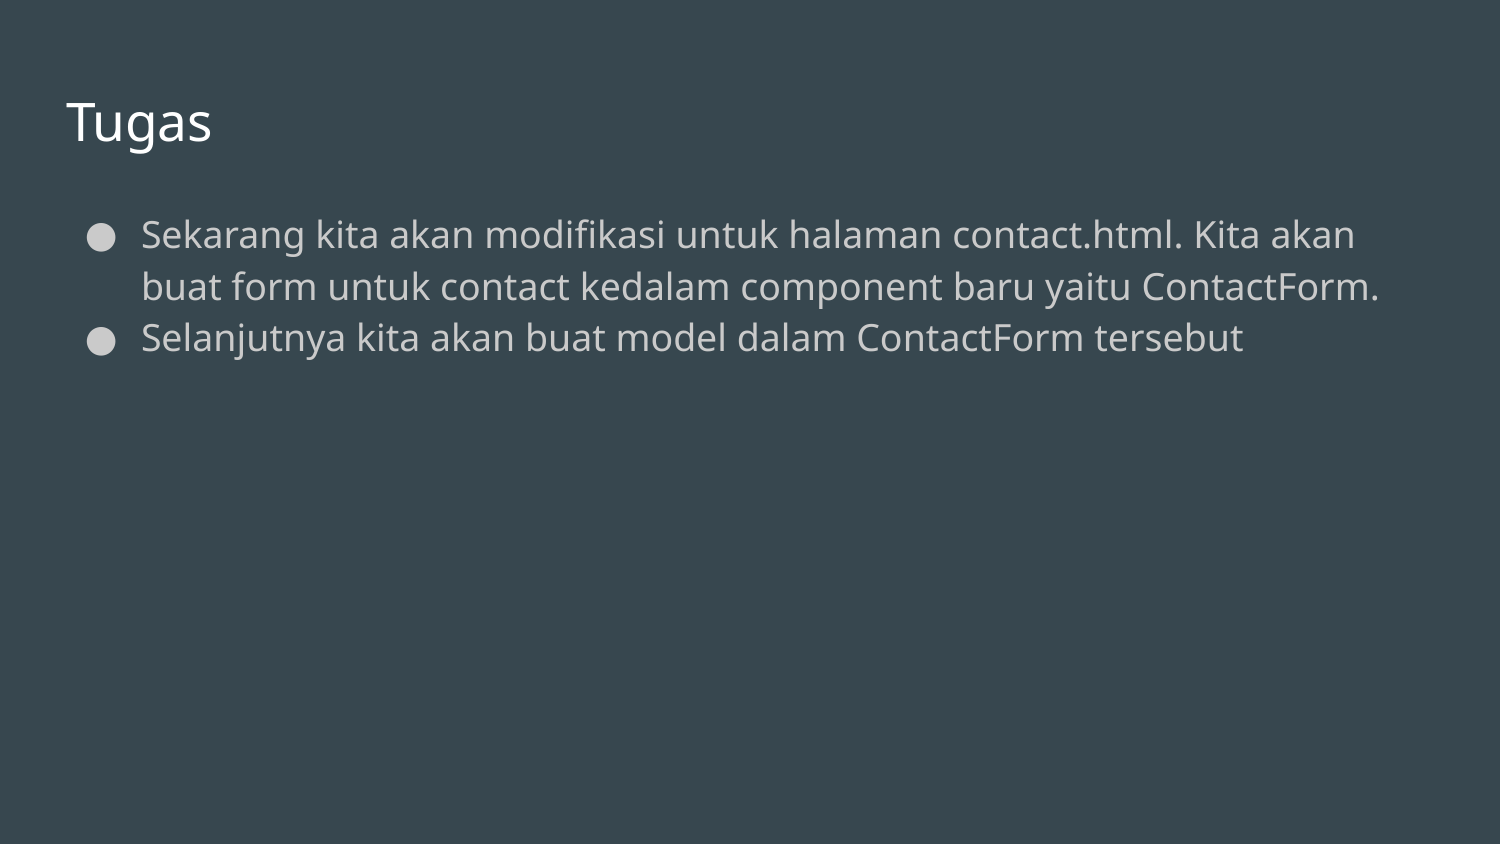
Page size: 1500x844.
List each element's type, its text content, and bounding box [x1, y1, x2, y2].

list Sekarang kita akan modifikasi untuk halaman contact.html. Kita akan buat form untuk contact kedalam component baru yaitu ContactForm. Selanjutnya kita akan buat model dalam ContactForm tersebut [51, 189, 1449, 750]
title Tugas [51, 72, 1449, 167]
